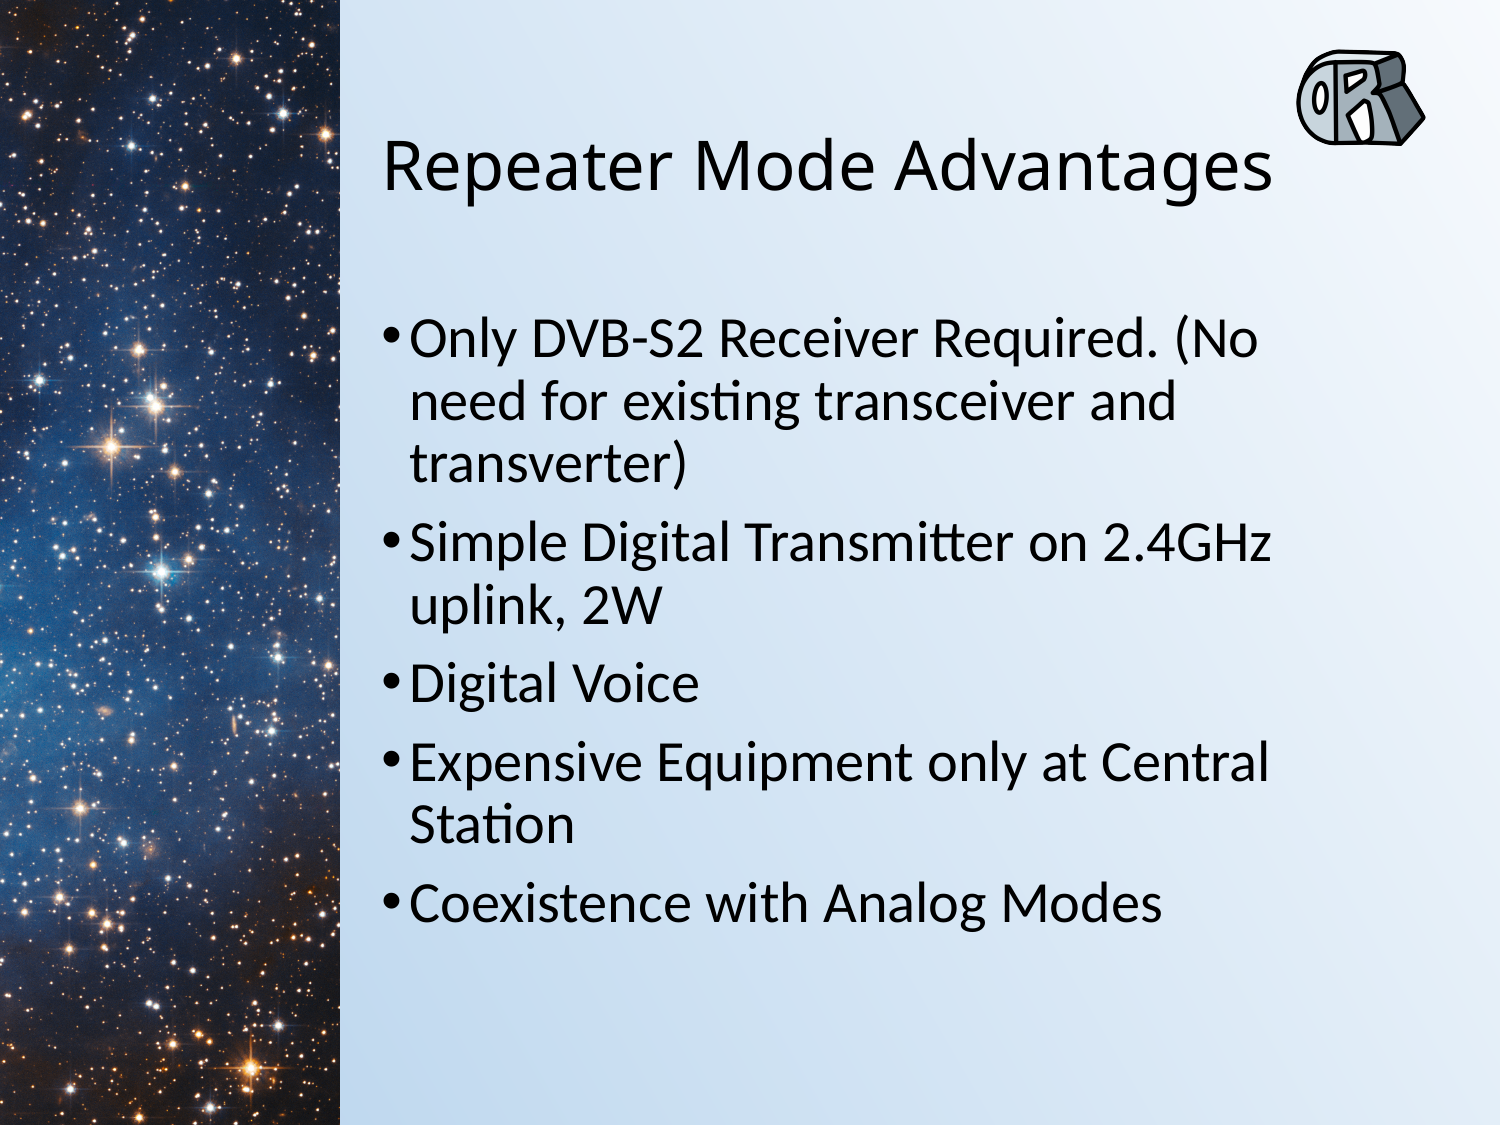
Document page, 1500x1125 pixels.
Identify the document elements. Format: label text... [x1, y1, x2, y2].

picture [0, 0, 340, 1125]
list Only DVB-S2 Receiver Required. (No need for existing transceiver and transverter) Simple Digital Transmitter on 2.4GHz uplink, 2W Digital Voice Expensive Equipment only at Central Station Coexistence with Analog Modes [366, 299, 1397, 1014]
picture [1260, 0, 1458, 197]
title Repeater Mode Advantages [366, 59, 1397, 278]
